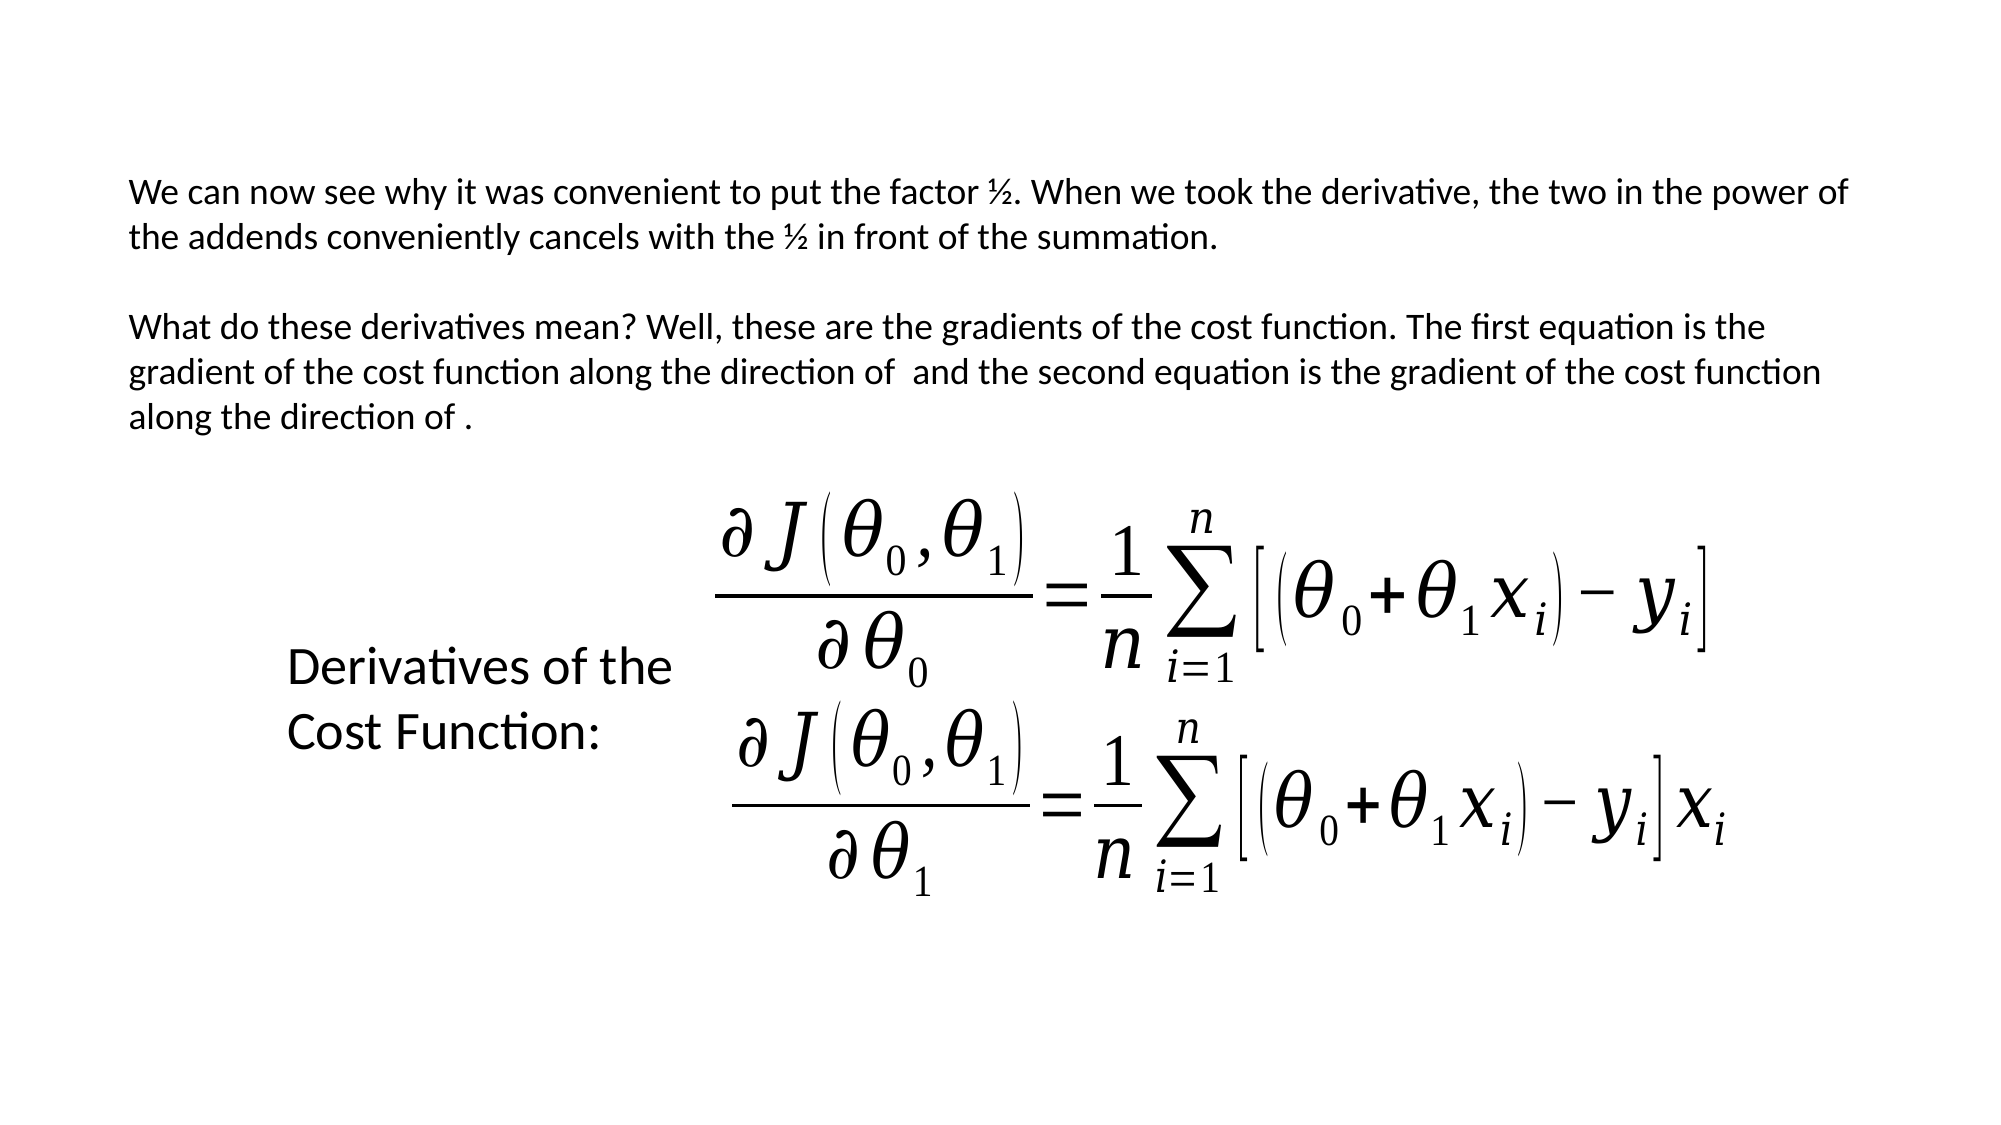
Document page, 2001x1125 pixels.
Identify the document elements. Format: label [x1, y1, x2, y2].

text_box [272, 486, 1728, 905]
